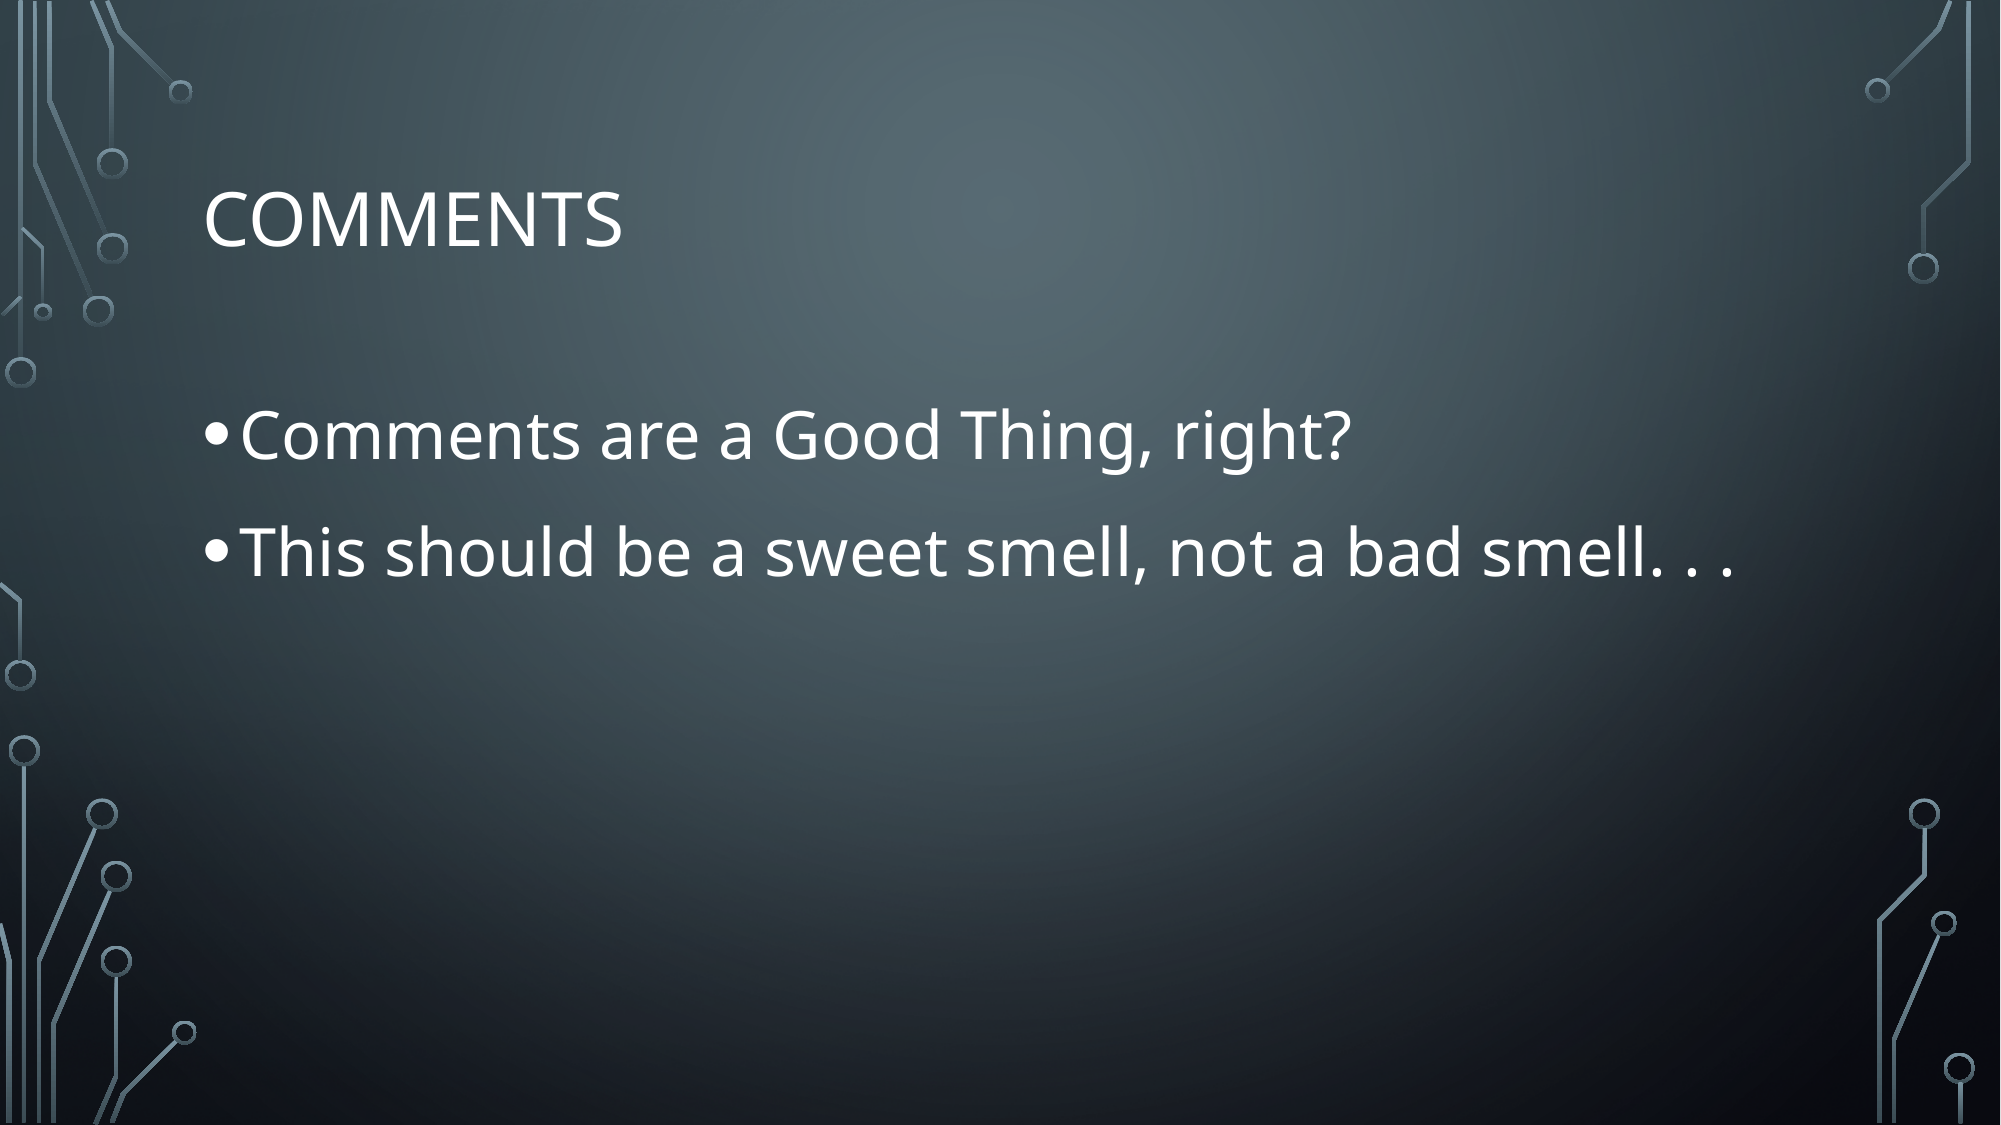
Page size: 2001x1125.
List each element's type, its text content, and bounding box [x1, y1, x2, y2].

list Comments are a Good Thing, right? This should be a sweet smell, not a bad smell. . . [187, 369, 1813, 1020]
title Comments [187, 101, 1813, 344]
